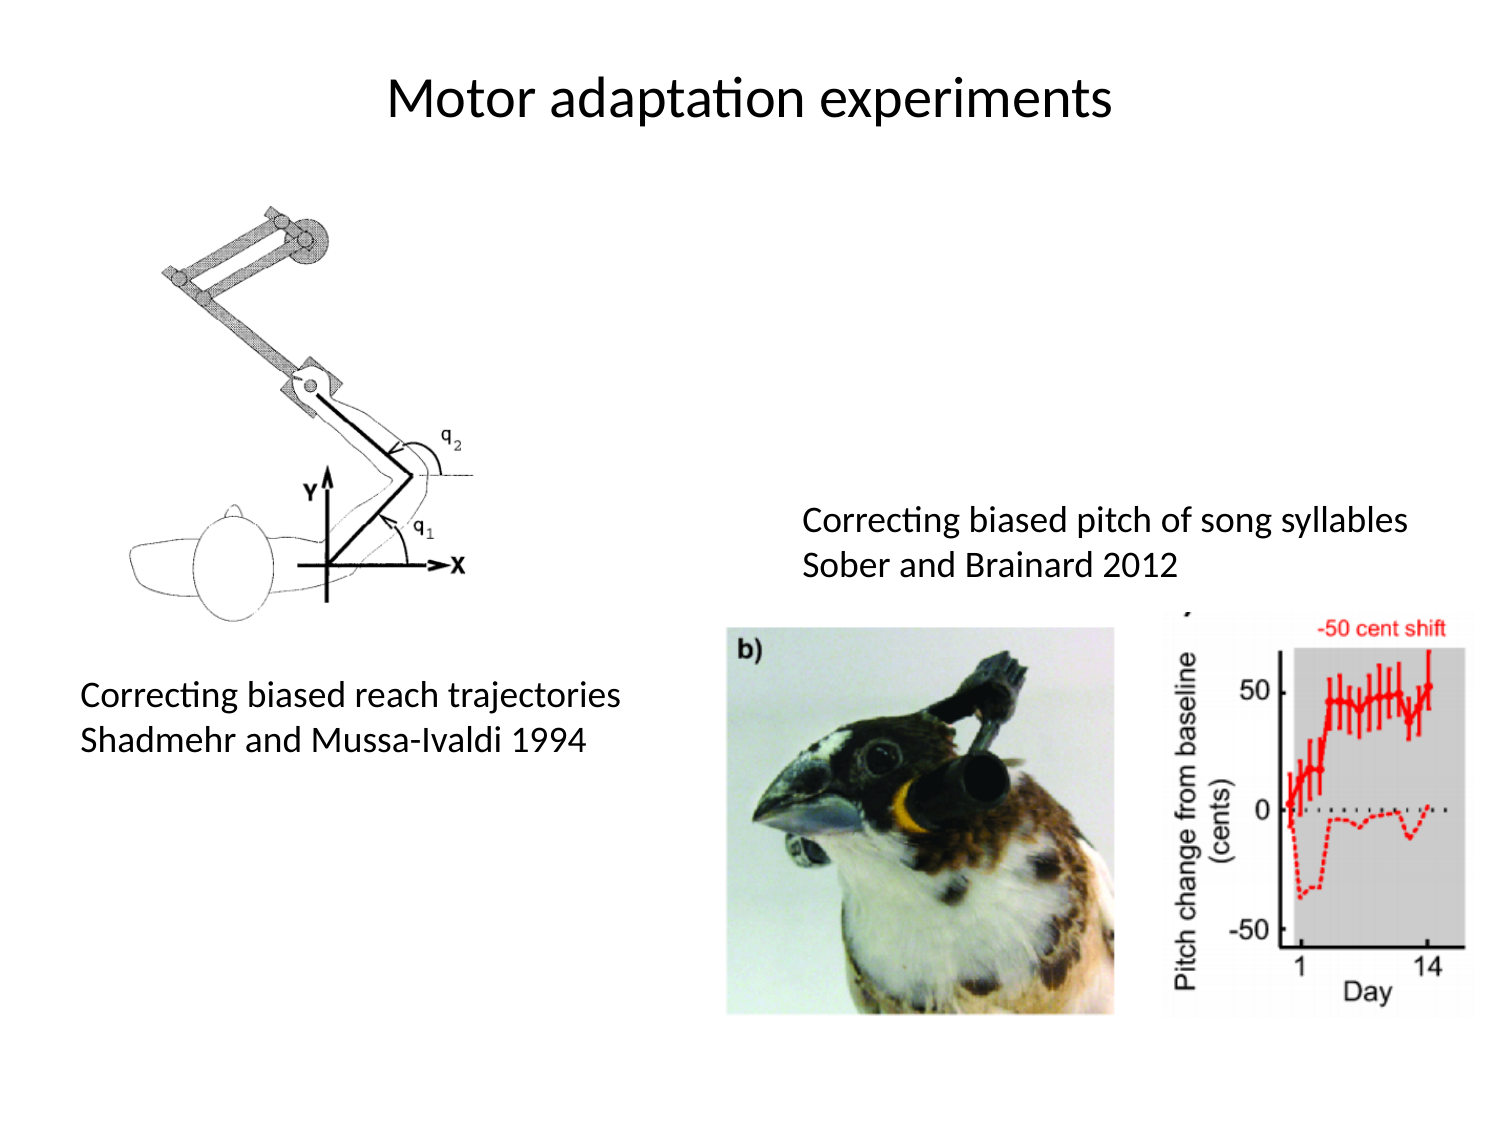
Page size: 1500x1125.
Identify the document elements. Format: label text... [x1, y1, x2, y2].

title Motor adaptation experiments [75, 0, 1425, 188]
text_box Correcting biased reach trajectories Shadmehr and Mussa-Ivaldi 1994 [65, 662, 637, 768]
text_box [712, 612, 1474, 1026]
picture [87, 199, 504, 625]
text_box Correcting biased pitch of song syllables Sober and Brainard 2012 [787, 487, 1432, 593]
